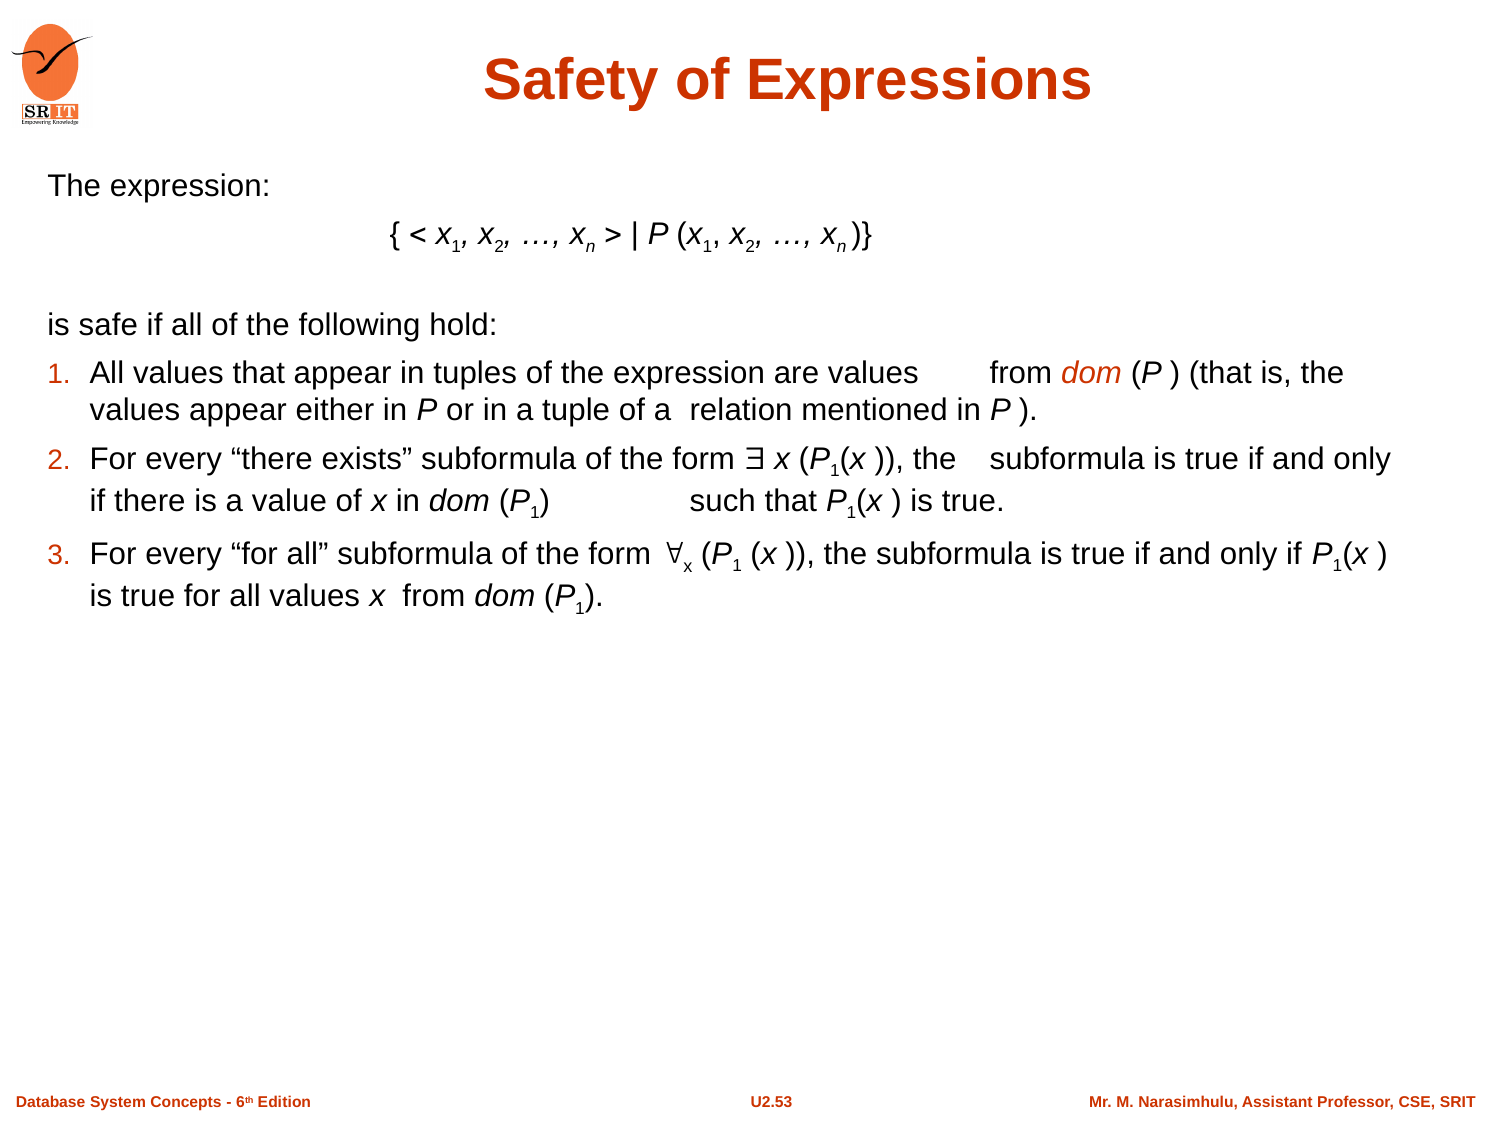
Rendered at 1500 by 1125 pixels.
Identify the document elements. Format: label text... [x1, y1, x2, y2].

title Safety of Expressions [125, 18, 1452, 120]
picture [11, 19, 93, 128]
list The expression: {  x1, x2, …, xn  | P (x1, x2, …, xn )} is safe if all of the following hold: All values that appear in tuples of the expression are values from dom (P ) (that is, the values appear either in P or in a tuple of a relation mentioned in P ). For every “there exists” subformula of the form  x (P1(x )), the subformula is true if and only if there is a value of x in dom (P1) such that P1(x ) is true. For every “for all” subformula of the form x (P1 (x )), the subformula is true if and only if P1(x ) is true for all values x from dom (P1). [32, 157, 1412, 1067]
